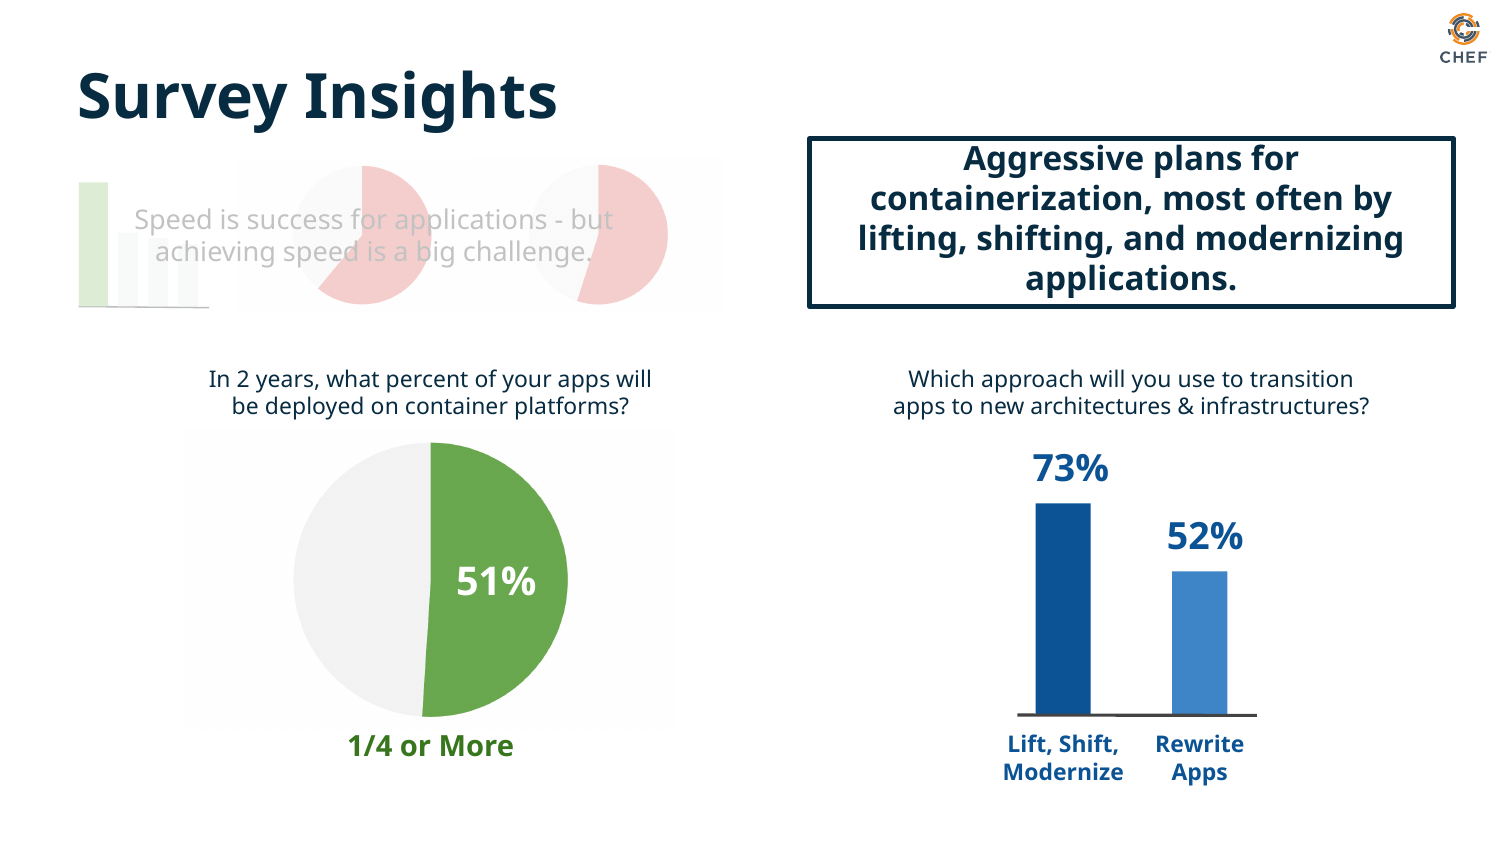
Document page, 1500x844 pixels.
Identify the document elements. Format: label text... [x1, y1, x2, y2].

text_box [1172, 571, 1228, 713]
text_box [1035, 503, 1091, 713]
text_box [809, 294, 1454, 307]
title Survey Insights [62, 56, 1438, 142]
text_box Rewrite Apps [1117, 725, 1282, 789]
text_box 73% [1017, 435, 1127, 498]
text_box In 2 years, what percent of your apps will be deployed on container platforms? [184, 360, 677, 423]
text_box 52% [1151, 503, 1262, 566]
text_box Aggressive plans for containerization, most often by lifting, shifting, and modernizing applications. [809, 140, 1454, 294]
text_box 1/4 or More [317, 740, 544, 776]
text_box [56, 139, 692, 345]
text_box Lift, Shift, Modernize [981, 725, 1117, 789]
picture [1440, 13, 1491, 63]
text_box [78, 157, 723, 313]
picture [184, 427, 677, 733]
text_box Which approach will you use to transition apps to new architectures & infrastructures? [864, 360, 1399, 423]
